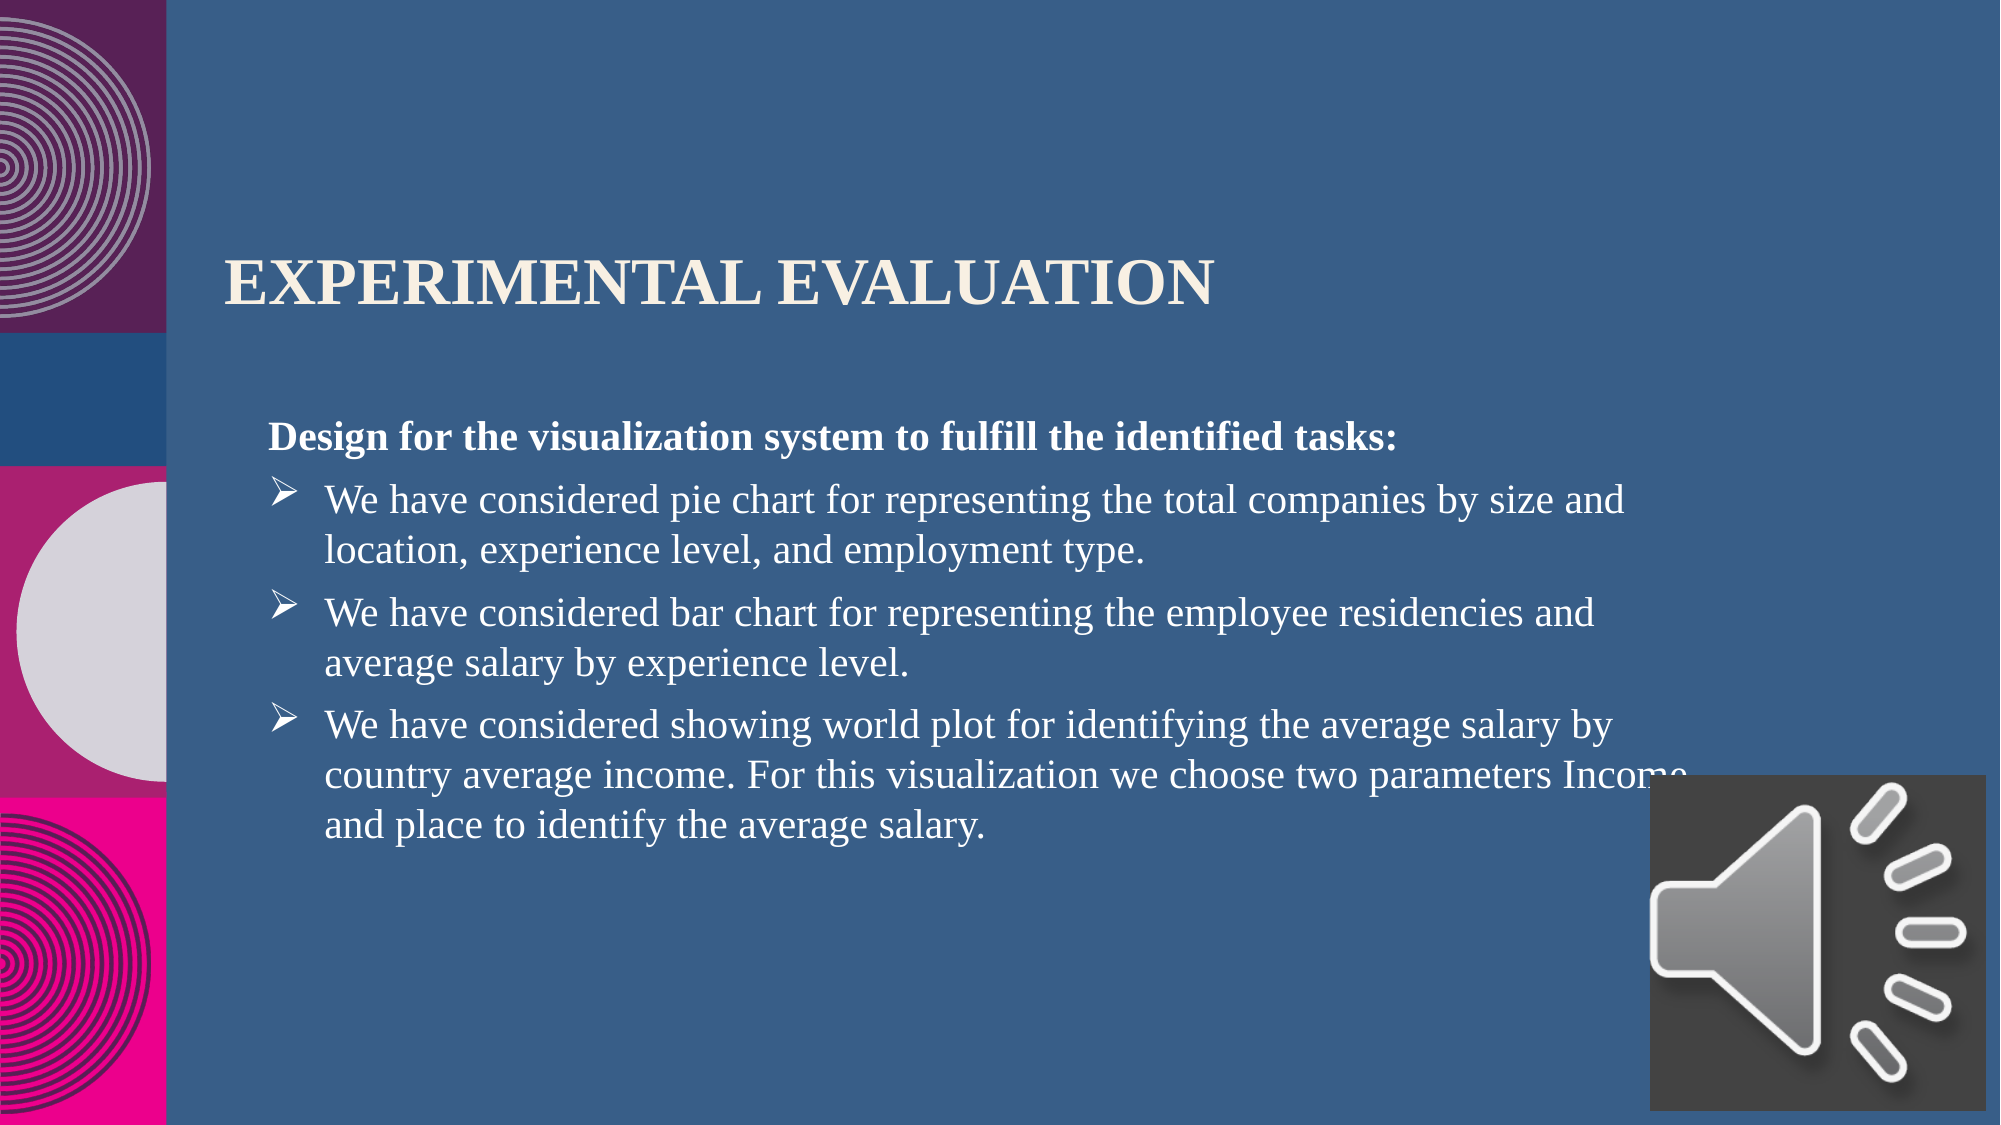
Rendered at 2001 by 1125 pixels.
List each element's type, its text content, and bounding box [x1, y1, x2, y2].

picture [1, 18, 151, 318]
title Experimental Evaluation [209, 239, 1874, 358]
picture [1648, 773, 1987, 1112]
list Design for the visualization system to fulfill the identified tasks: We have considered pie chart for representing the total companies by size and location, experience level, and employment type. We have considered bar chart for representing the employee residencies and average salary by experience level. We have considered showing world plot for identifying the average salary by country average income. For this visualization we choose two parameters Income and place to identify the average salary. [253, 401, 1710, 973]
picture [1, 814, 151, 1114]
